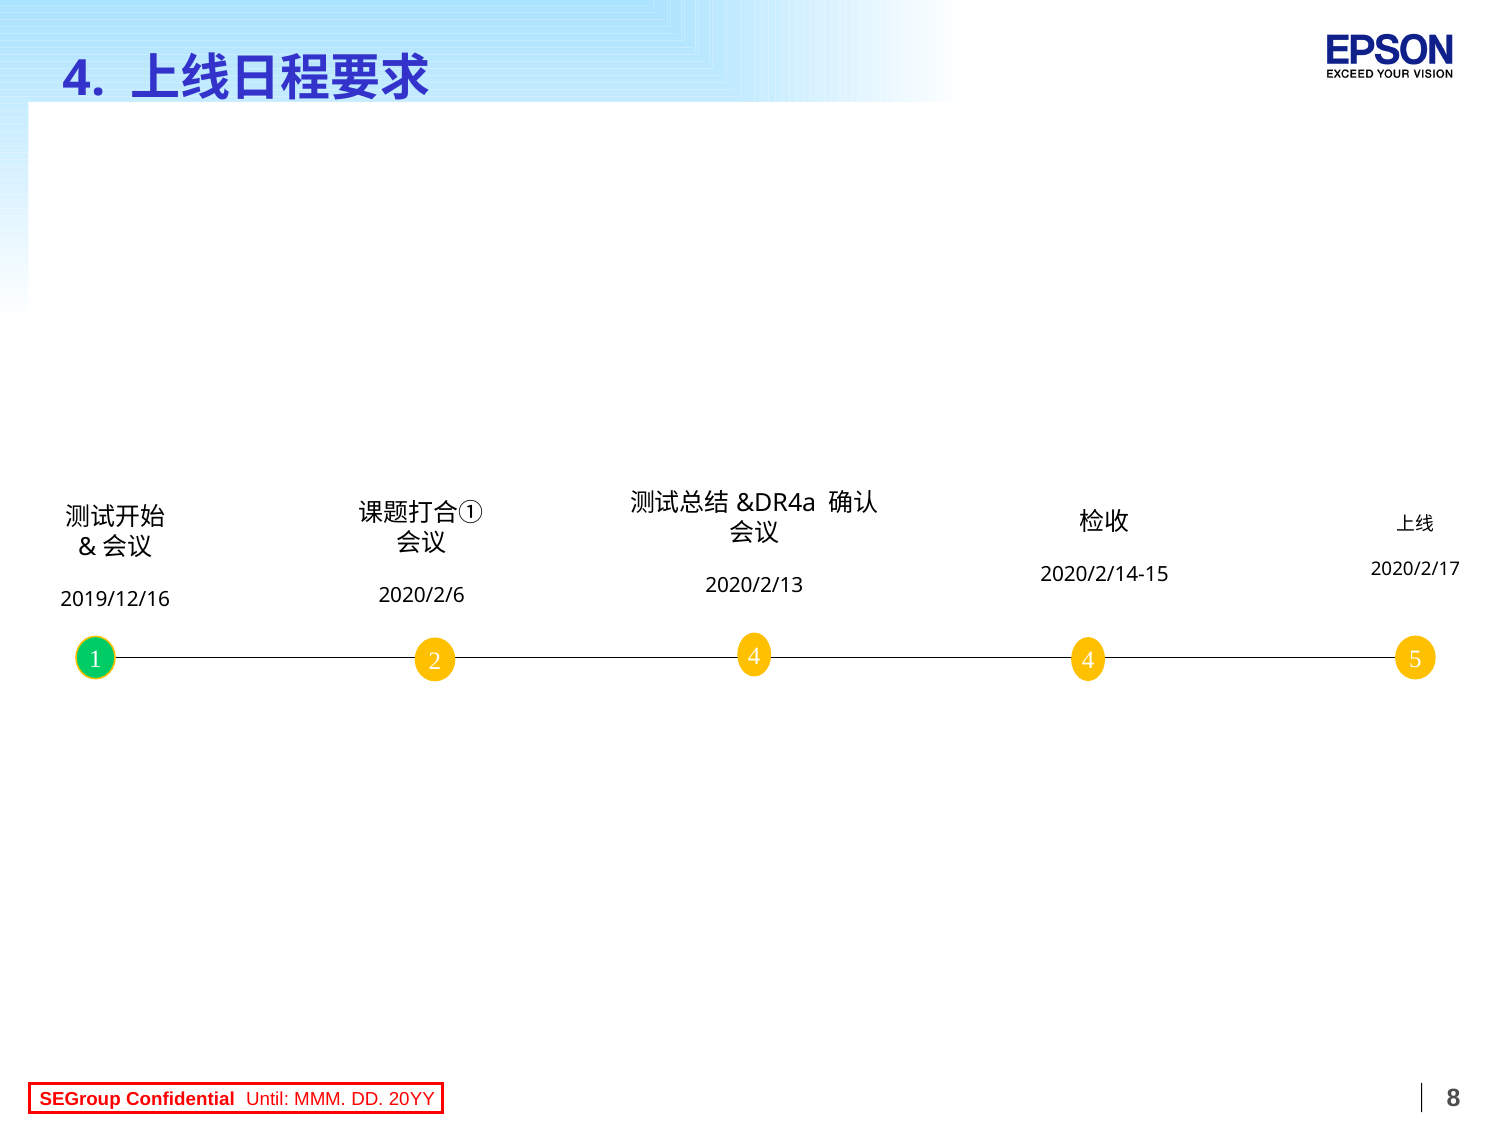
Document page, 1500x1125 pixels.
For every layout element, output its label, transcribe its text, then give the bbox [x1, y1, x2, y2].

text_box 4 [738, 633, 771, 656]
title 4. 上线日程要求 [17, 13, 1382, 109]
text_box 测试总结&DR4a 确认 会议 2020/2/13 [538, 479, 971, 605]
text_box 课题打合① 会议 2020/2/6 [205, 489, 638, 614]
text_box 1 [75, 636, 115, 679]
picture [1382, 20, 1471, 92]
text_box 上线 2020/2/17 [1356, 504, 1475, 587]
text_box 2 [416, 666, 454, 681]
text_box 4 [1072, 637, 1104, 656]
text_box 4 [1072, 666, 1104, 681]
text_box 2 [415, 638, 455, 656]
text_box 4 [740, 666, 768, 676]
text_box 检收 2020/2/14-15 [888, 498, 1321, 593]
text_box 5 [1396, 636, 1435, 679]
text_box 测试开始 &会议 2019/12/16 [0, 492, 331, 618]
